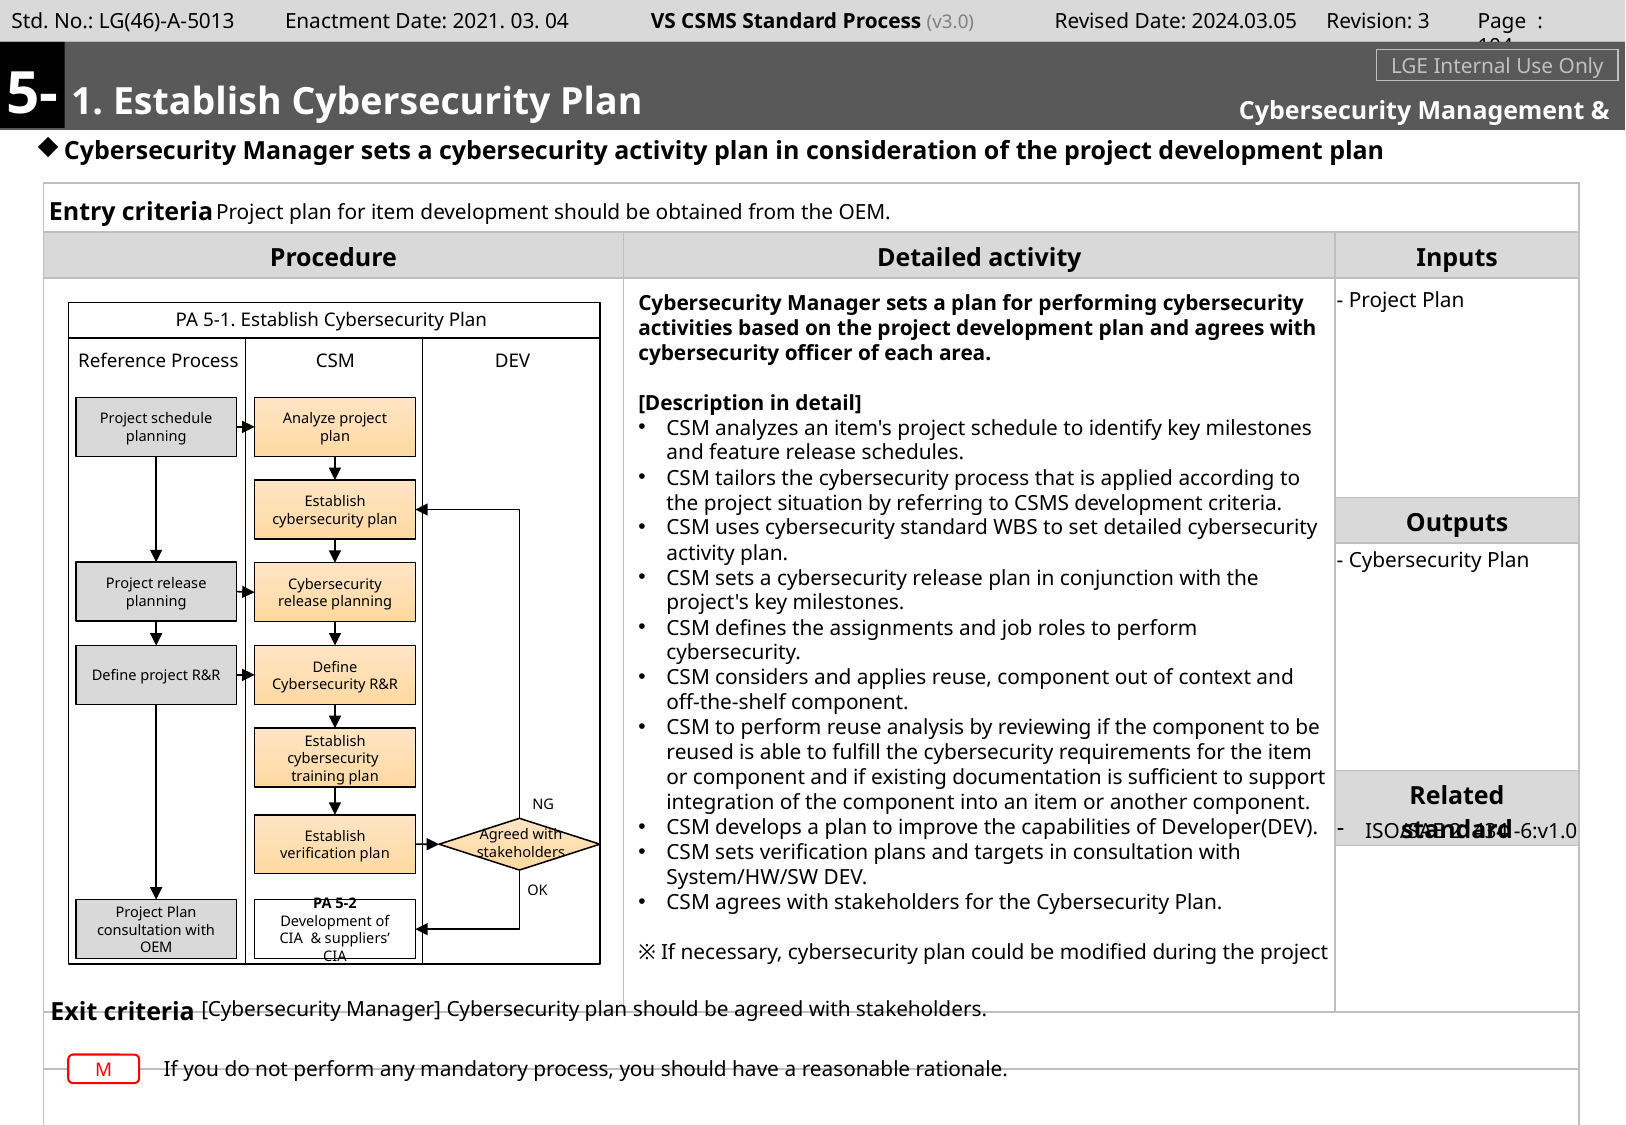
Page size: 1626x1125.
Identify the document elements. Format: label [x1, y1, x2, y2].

text_box [186, 987, 1538, 1028]
text_box [63, 300, 622, 966]
text_box [201, 191, 906, 232]
slide_number [1474, 7, 1581, 33]
text_box [148, 1048, 1073, 1089]
text_box [623, 278, 1594, 972]
text_box [0, 40, 1625, 173]
text_box [66, 1052, 142, 1086]
